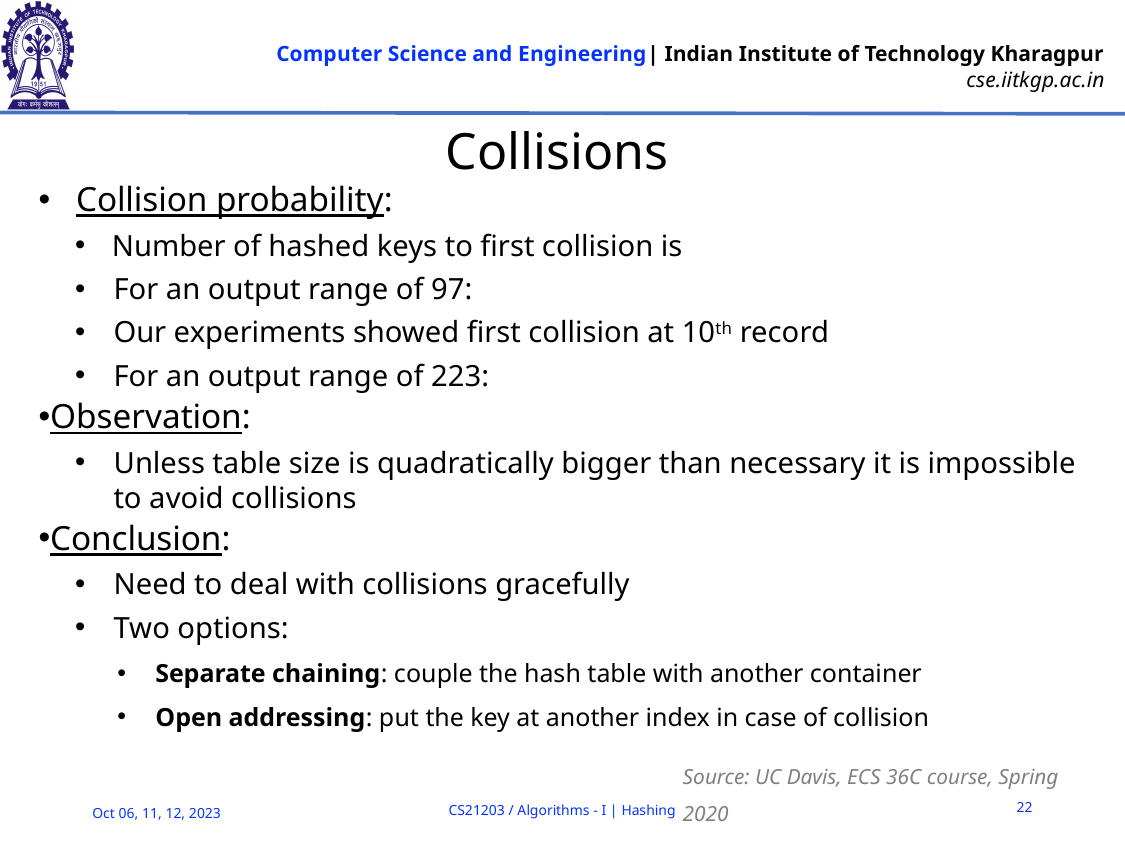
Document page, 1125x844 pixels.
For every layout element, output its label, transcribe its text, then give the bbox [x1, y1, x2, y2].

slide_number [77, 798, 274, 844]
picture [1, 1, 74, 110]
title Collisions [35, 78, 1078, 221]
footer CS21203 / Algorithms - I | Hashing [185, 787, 940, 833]
text_box Source: UC Davis, ECS 36C course, Spring 2020 [668, 775, 1121, 802]
slide_number 22 [992, 802, 1048, 831]
